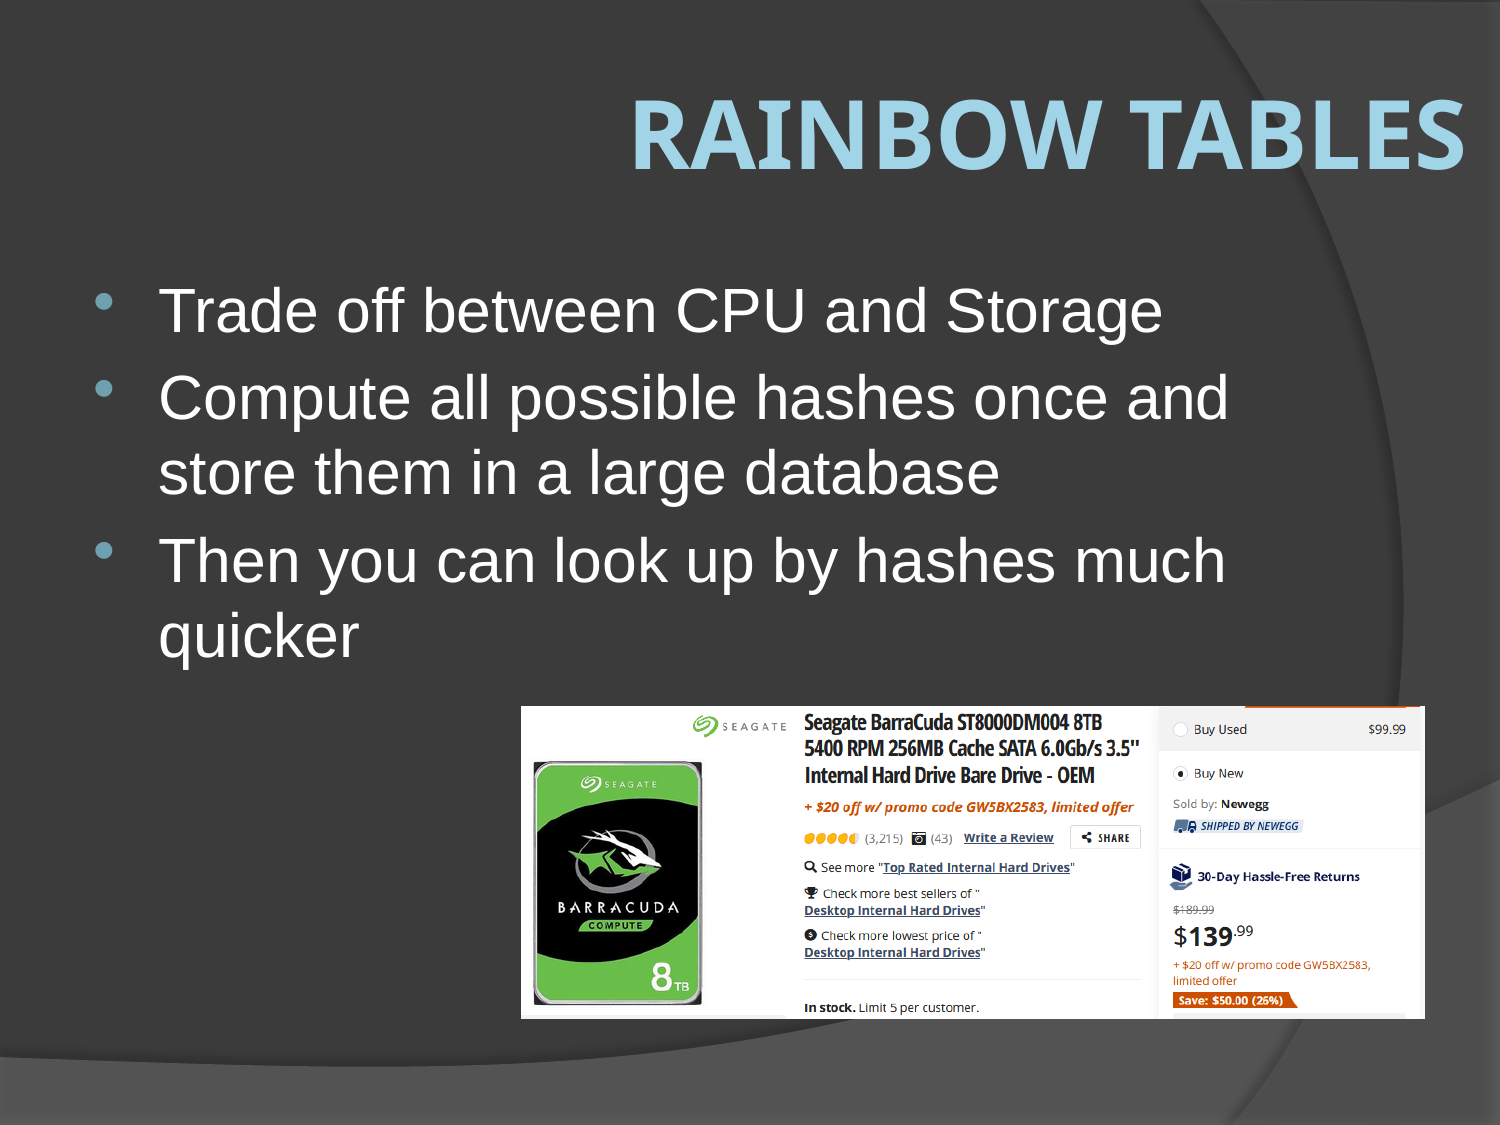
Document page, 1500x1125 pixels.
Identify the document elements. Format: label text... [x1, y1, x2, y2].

picture [521, 706, 1426, 1019]
title Rainbow Tables [249, 37, 1475, 225]
list Trade off between CPU and Storage Compute all possible hashes once and store them in a large database Then you can look up by hashes much quicker [75, 262, 1300, 1005]
